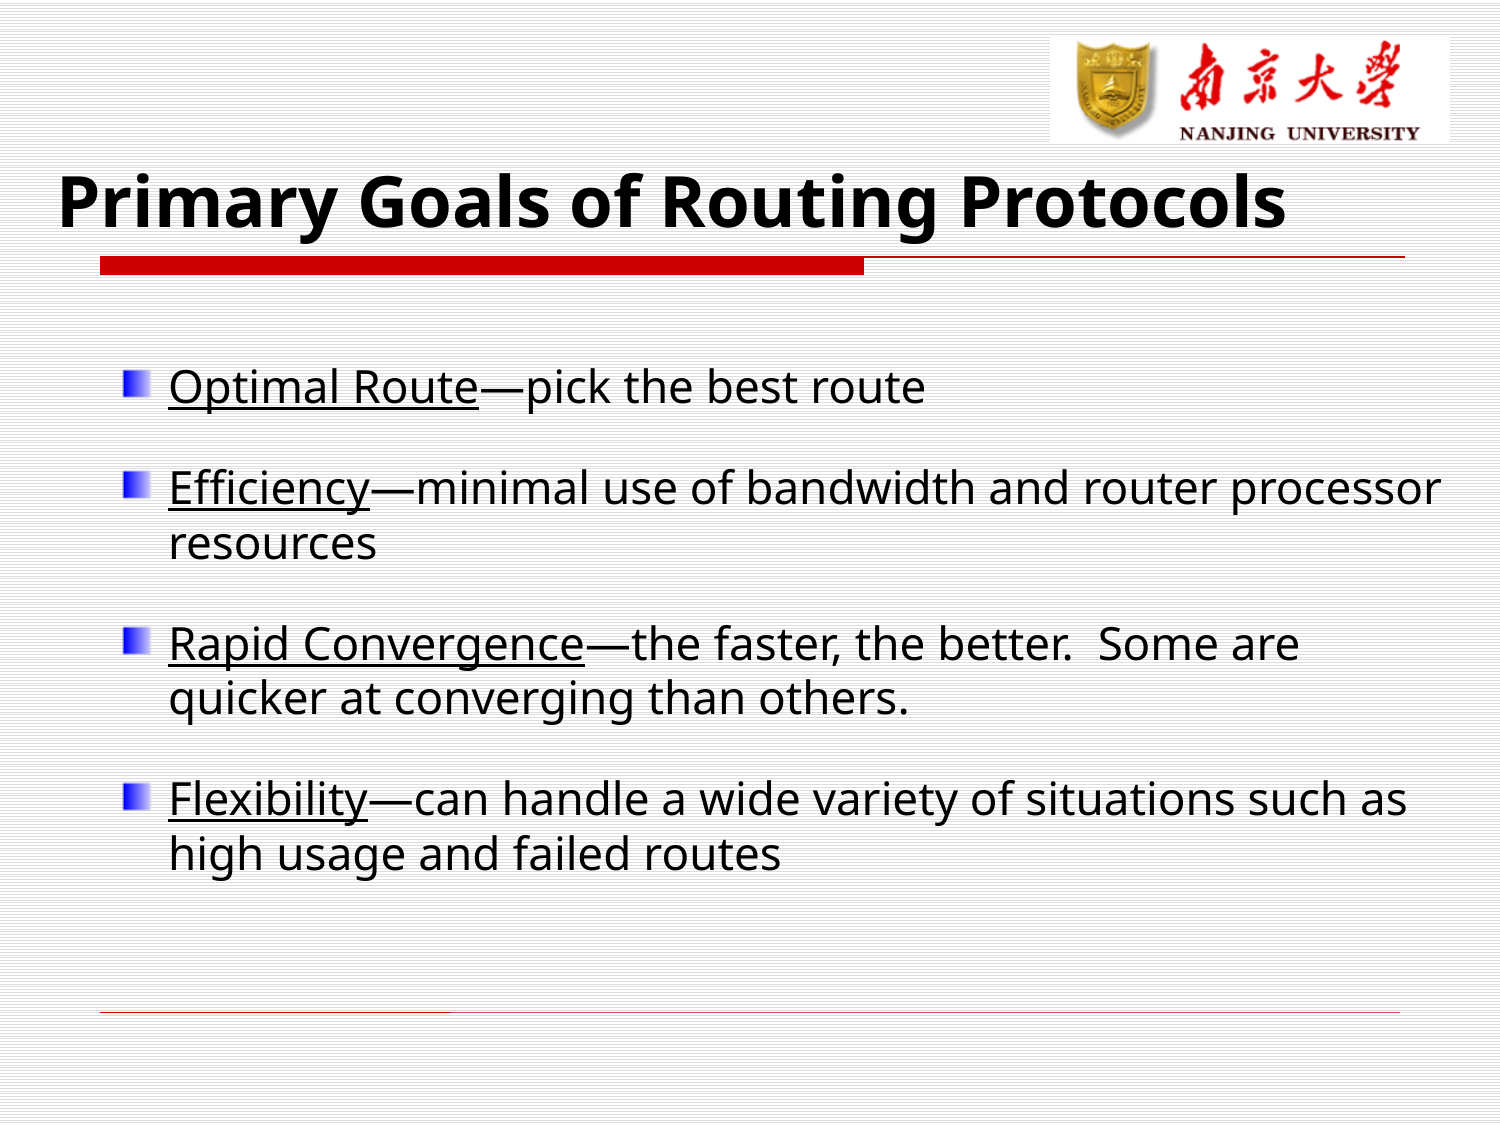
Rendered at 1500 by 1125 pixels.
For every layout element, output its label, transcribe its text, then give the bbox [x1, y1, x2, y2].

picture [121, 625, 154, 658]
picture [121, 368, 154, 401]
picture [121, 469, 154, 502]
title Primary Goals of Routing Protocols [41, 148, 1471, 249]
picture [1050, 37, 1450, 143]
picture [121, 781, 154, 814]
list Optimal Route—pick the best route Efficiency—minimal use of bandwidth and router processor resources Rapid Convergence—the faster, the better. Some are quicker at converging than others. Flexibility—can handle a wide variety of situations such as high usage and failed routes [87, 350, 1469, 1025]
